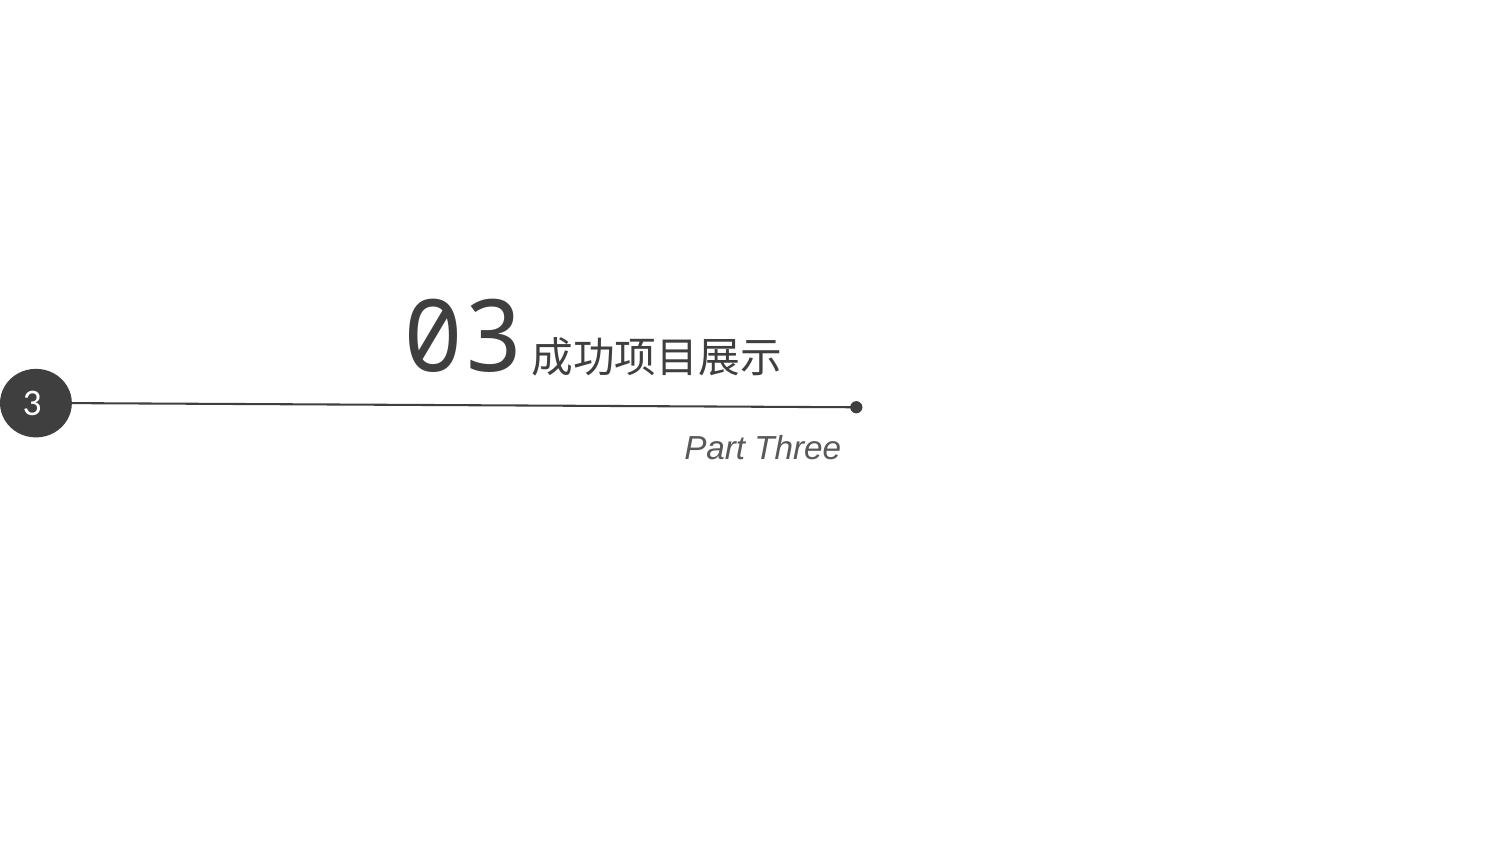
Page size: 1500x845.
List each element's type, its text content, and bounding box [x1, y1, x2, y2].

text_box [0, 368, 73, 438]
text_box Part Three [673, 420, 911, 472]
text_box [76, 402, 857, 408]
text_box 03 [403, 271, 524, 392]
text_box 成功项目展示 [520, 324, 999, 386]
